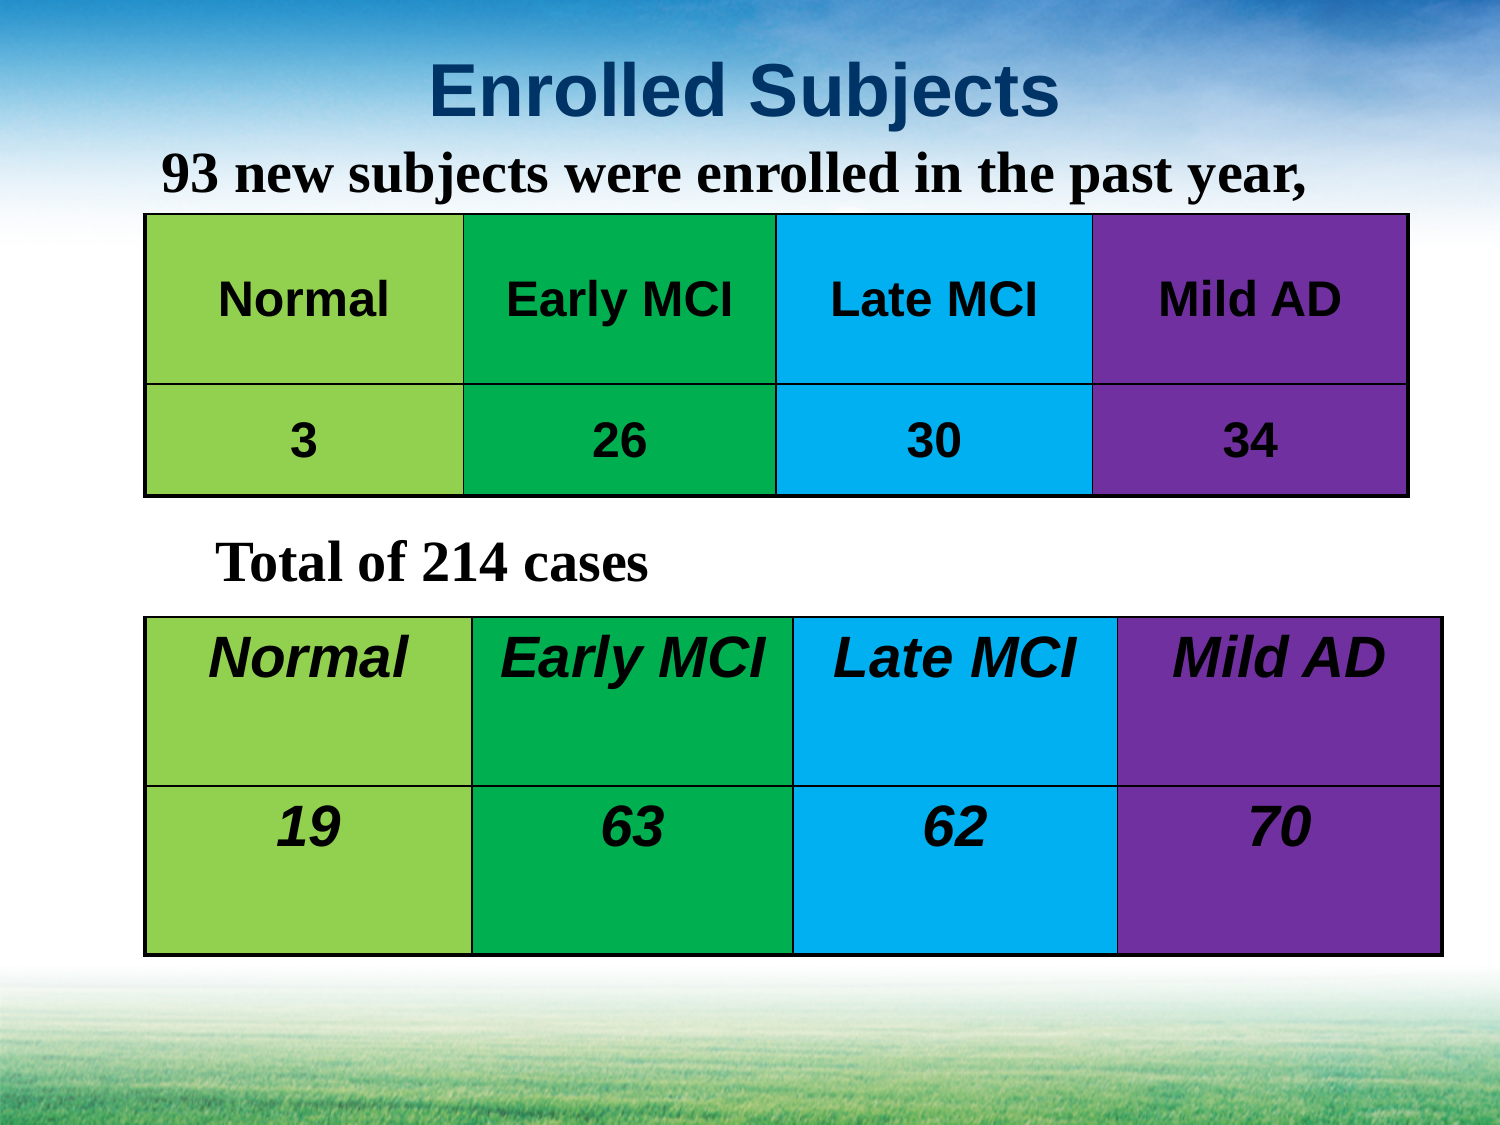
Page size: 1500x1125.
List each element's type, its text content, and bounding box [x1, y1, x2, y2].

table_cell 62 [794, 787, 1117, 953]
table_header Normal [147, 618, 471, 785]
text_box Total of 214 cases [201, 515, 665, 601]
list 93 new subjects were enrolled in the past year, [57, 126, 1443, 231]
table_header Late MCI [794, 618, 1117, 785]
title Enrolled Subjects [371, 30, 1152, 126]
table_cell 3 [147, 385, 463, 494]
table_header Mild AD [1093, 215, 1406, 383]
table_cell 26 [464, 385, 775, 494]
picture [0, 0, 1500, 1125]
table_cell 70 [1118, 787, 1440, 953]
table_header Late MCI [777, 215, 1092, 383]
table_cell 34 [1093, 385, 1406, 494]
table_cell 63 [473, 787, 792, 953]
table_header Early MCI [473, 618, 792, 785]
table_cell 30 [777, 385, 1092, 494]
table_header Early MCI [464, 215, 775, 383]
table_cell 19 [147, 787, 471, 953]
table_header Mild AD [1118, 618, 1440, 785]
table_header Normal [147, 215, 463, 383]
